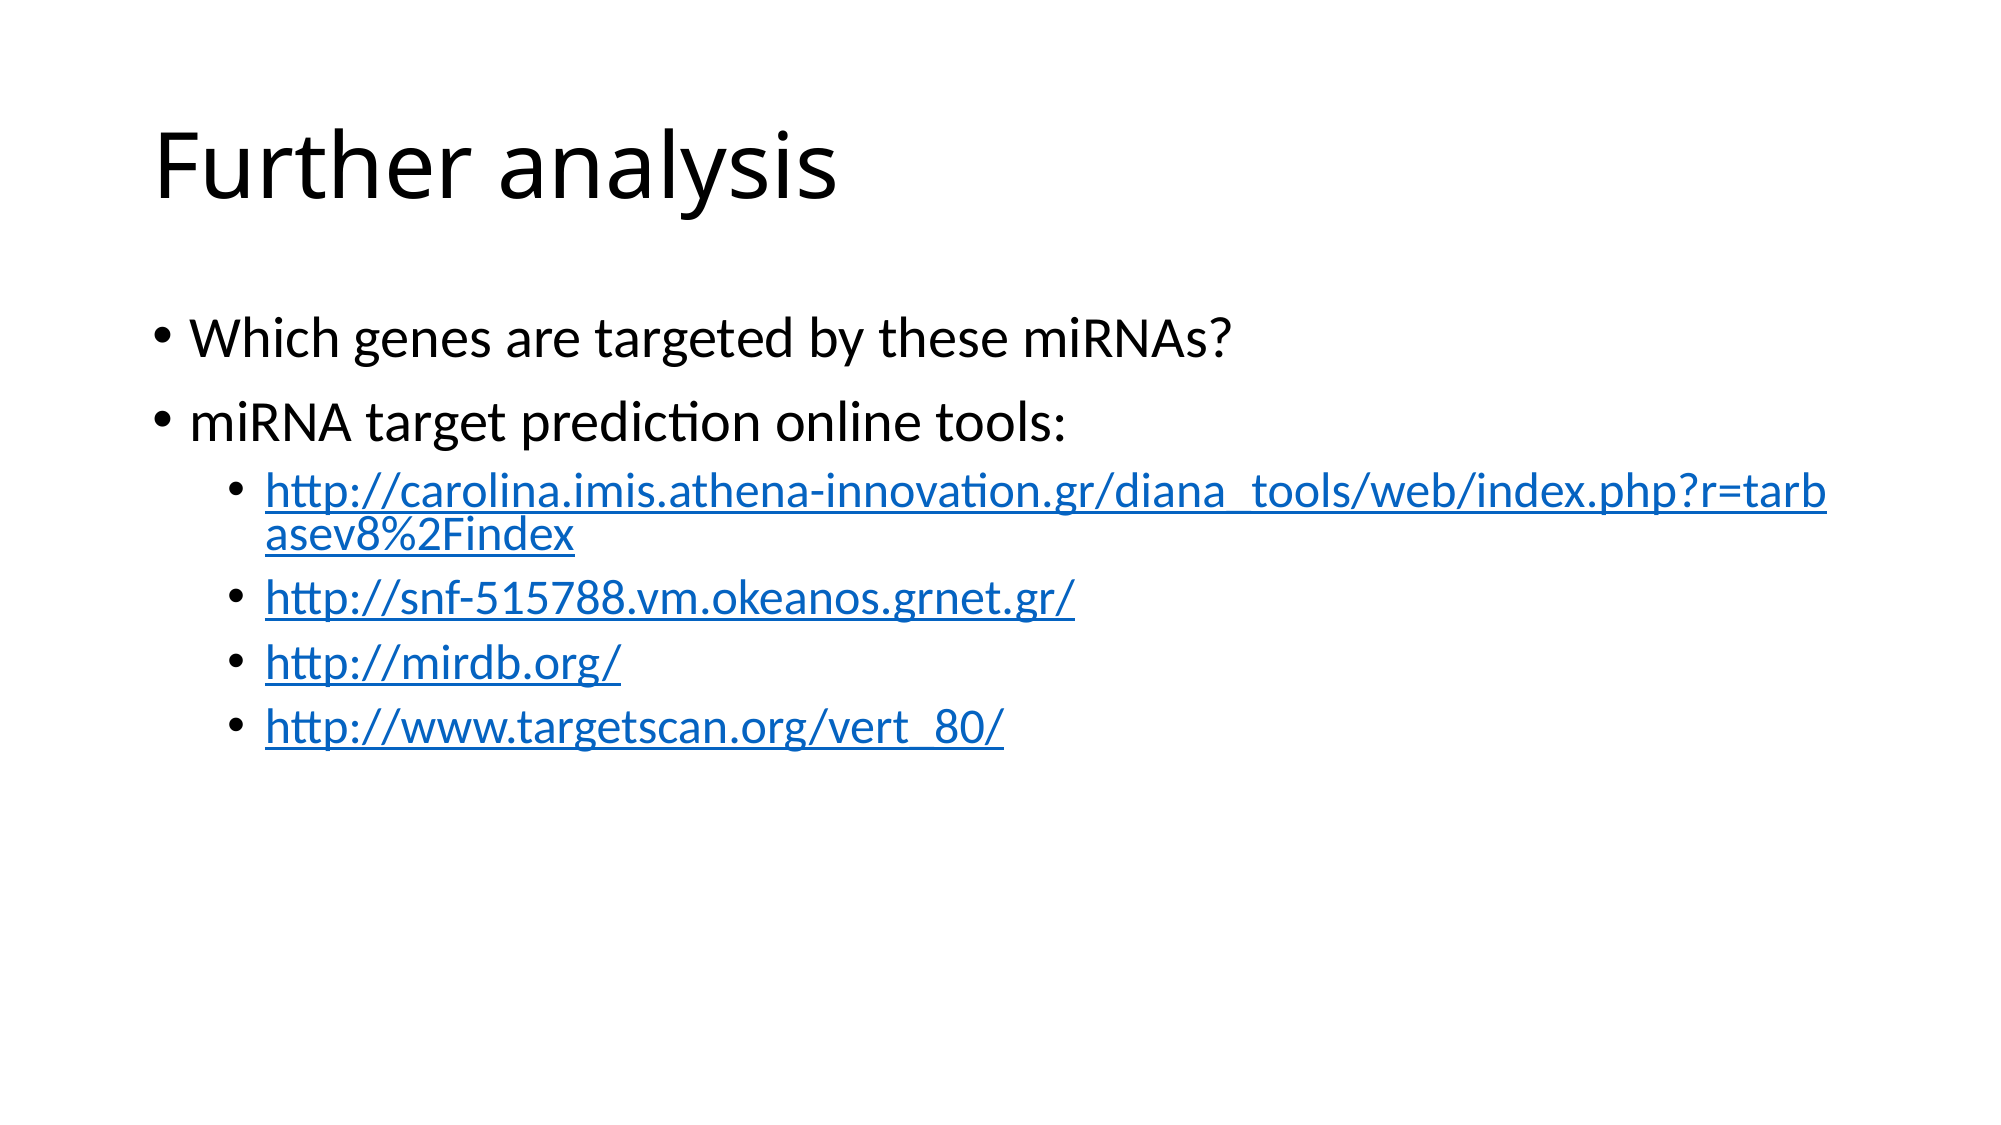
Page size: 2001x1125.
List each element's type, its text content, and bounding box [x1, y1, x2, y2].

title Further analysis [137, 59, 1863, 278]
list Which genes are targeted by these miRNAs? miRNA target prediction online tools: http://carolina.imis.athena-innovation.gr/diana_tools/web/index.php?r=tarbasev8%2Findex http://snf-515788.vm.okeanos.grnet.gr/ http://mirdb.org/ http://www.targetscan.org/vert_80/ [137, 299, 1863, 1014]
